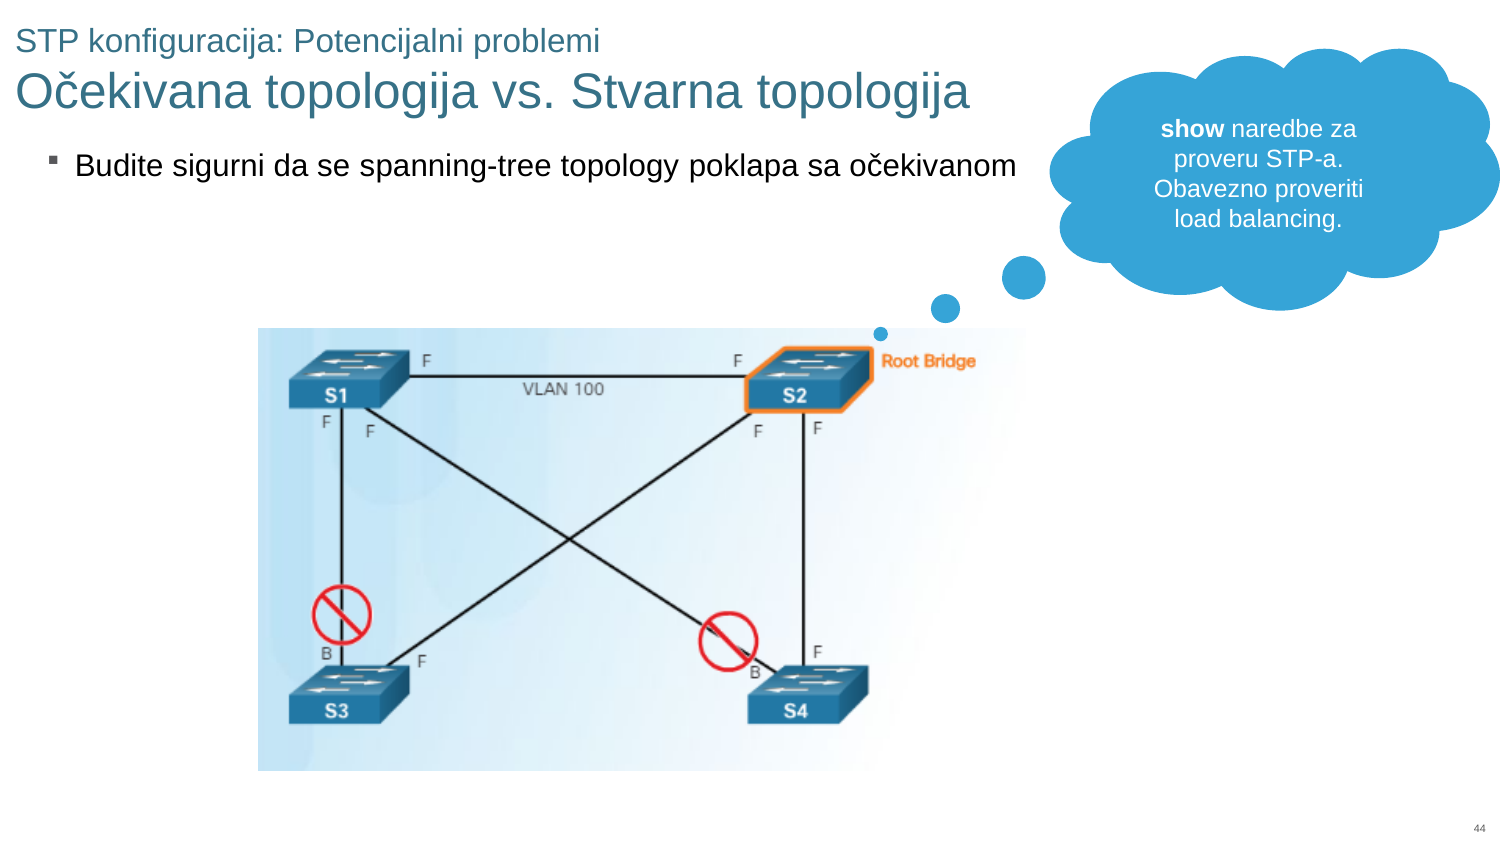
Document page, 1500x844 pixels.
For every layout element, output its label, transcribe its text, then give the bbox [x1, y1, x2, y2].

slide_number 44 [1389, 812, 1500, 844]
list Budite sigurni da se spanning-tree topology poklapa sa očekivanom [31, 138, 1428, 820]
text_box show naredbe za proveru STP-a. Obavezno proveriti load balancing. [999, 253, 1048, 302]
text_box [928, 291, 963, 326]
text_box show naredbe za proveru STP-a. Obavezno proveriti load balancing. [1047, 46, 1500, 313]
picture [257, 328, 1026, 771]
title STP konfiguracija: Potencijalni problemi Očekivana topologija vs. Stvarna topologija [0, 6, 1500, 131]
